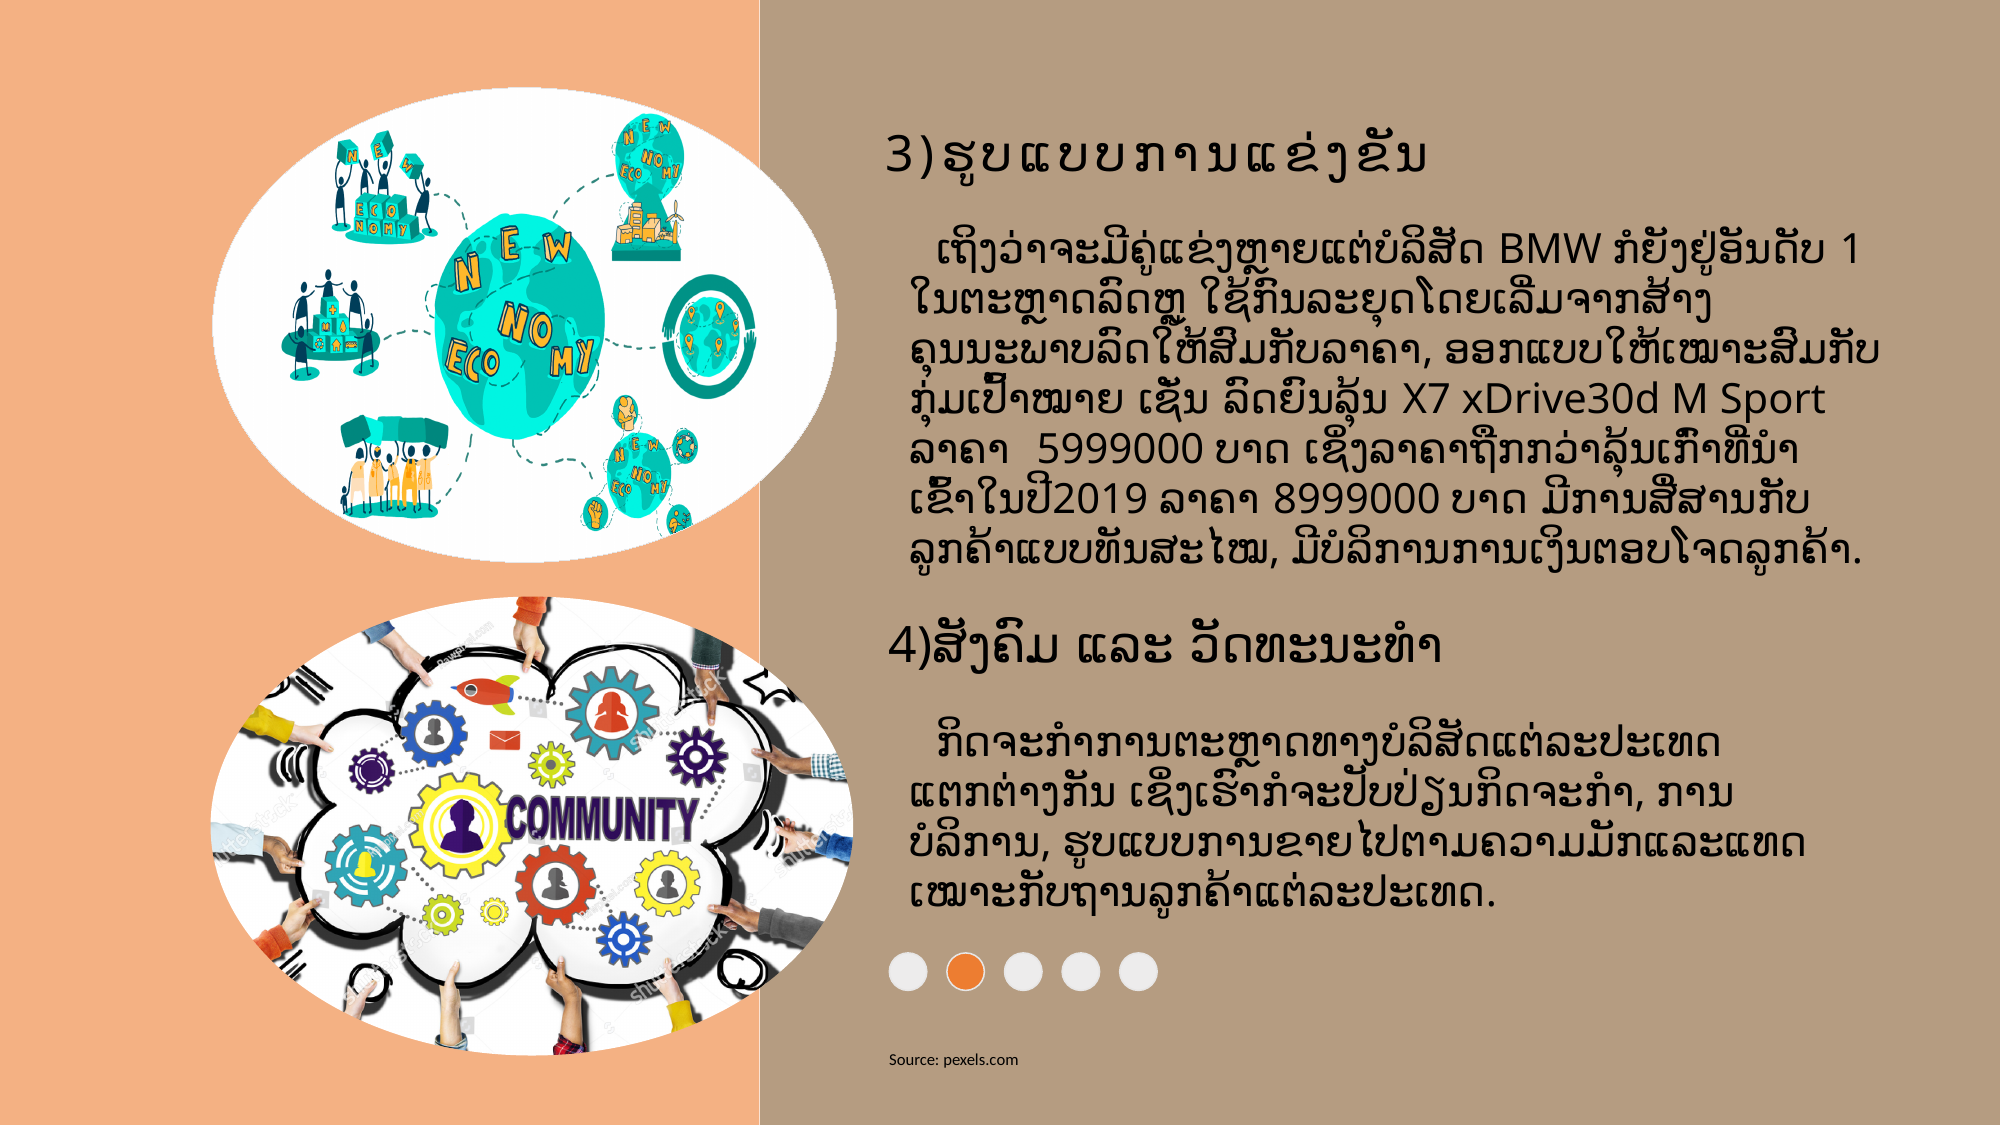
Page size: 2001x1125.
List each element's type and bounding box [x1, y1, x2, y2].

picture [212, 87, 837, 563]
text_box [816, 0, 1944, 1125]
text_box [0, 0, 760, 1125]
picture [210, 596, 854, 1056]
